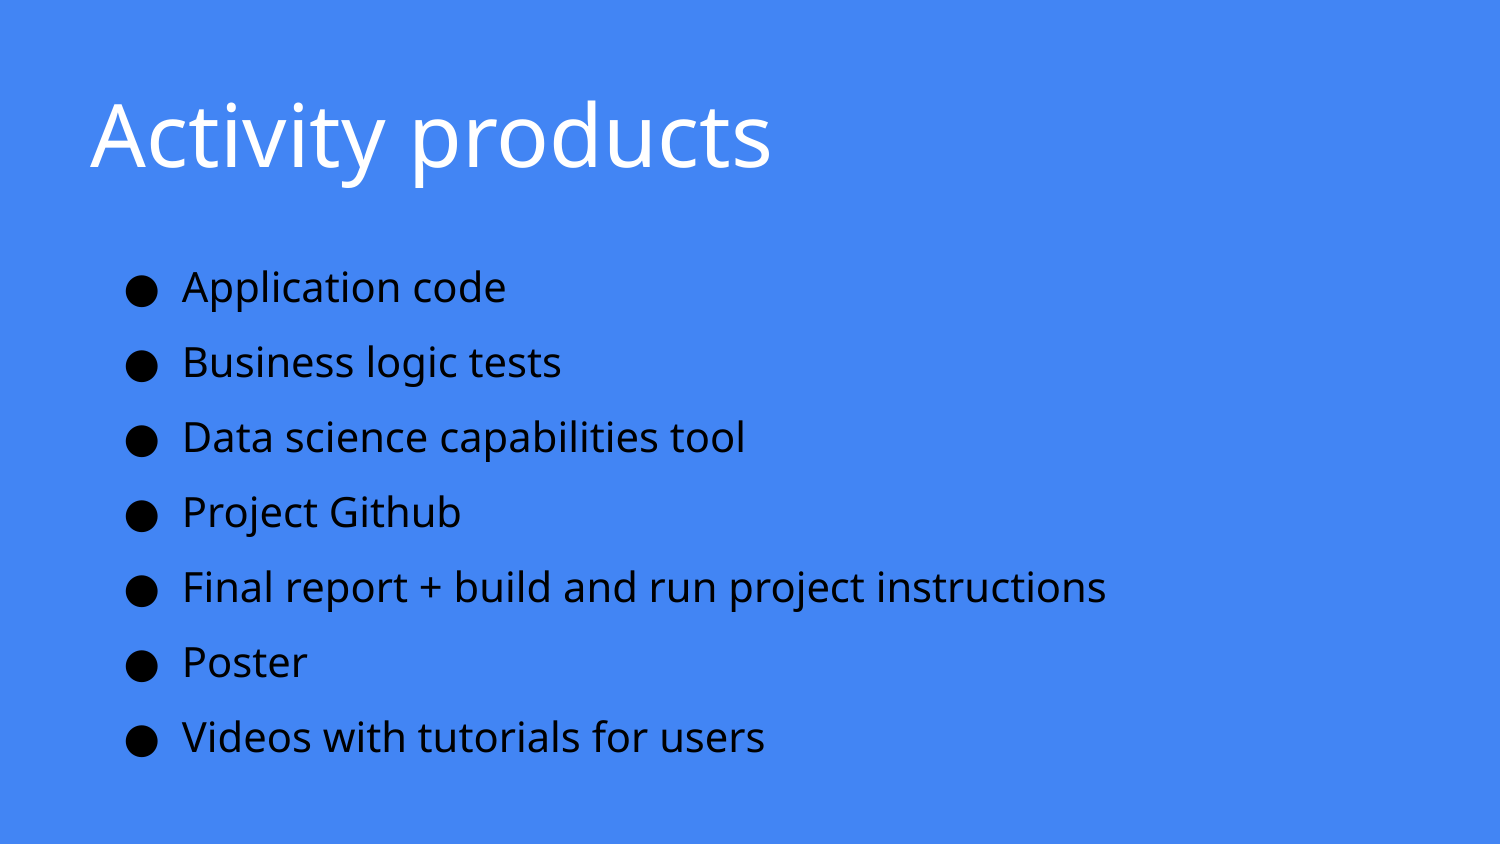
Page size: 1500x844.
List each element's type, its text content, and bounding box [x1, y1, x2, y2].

text_box Application code Business logic tests Data science capabilities tool Project Github Final report + build and run project instructions Poster Videos with tutorials for users [91, 221, 1438, 678]
title Activity products [75, 49, 1366, 216]
